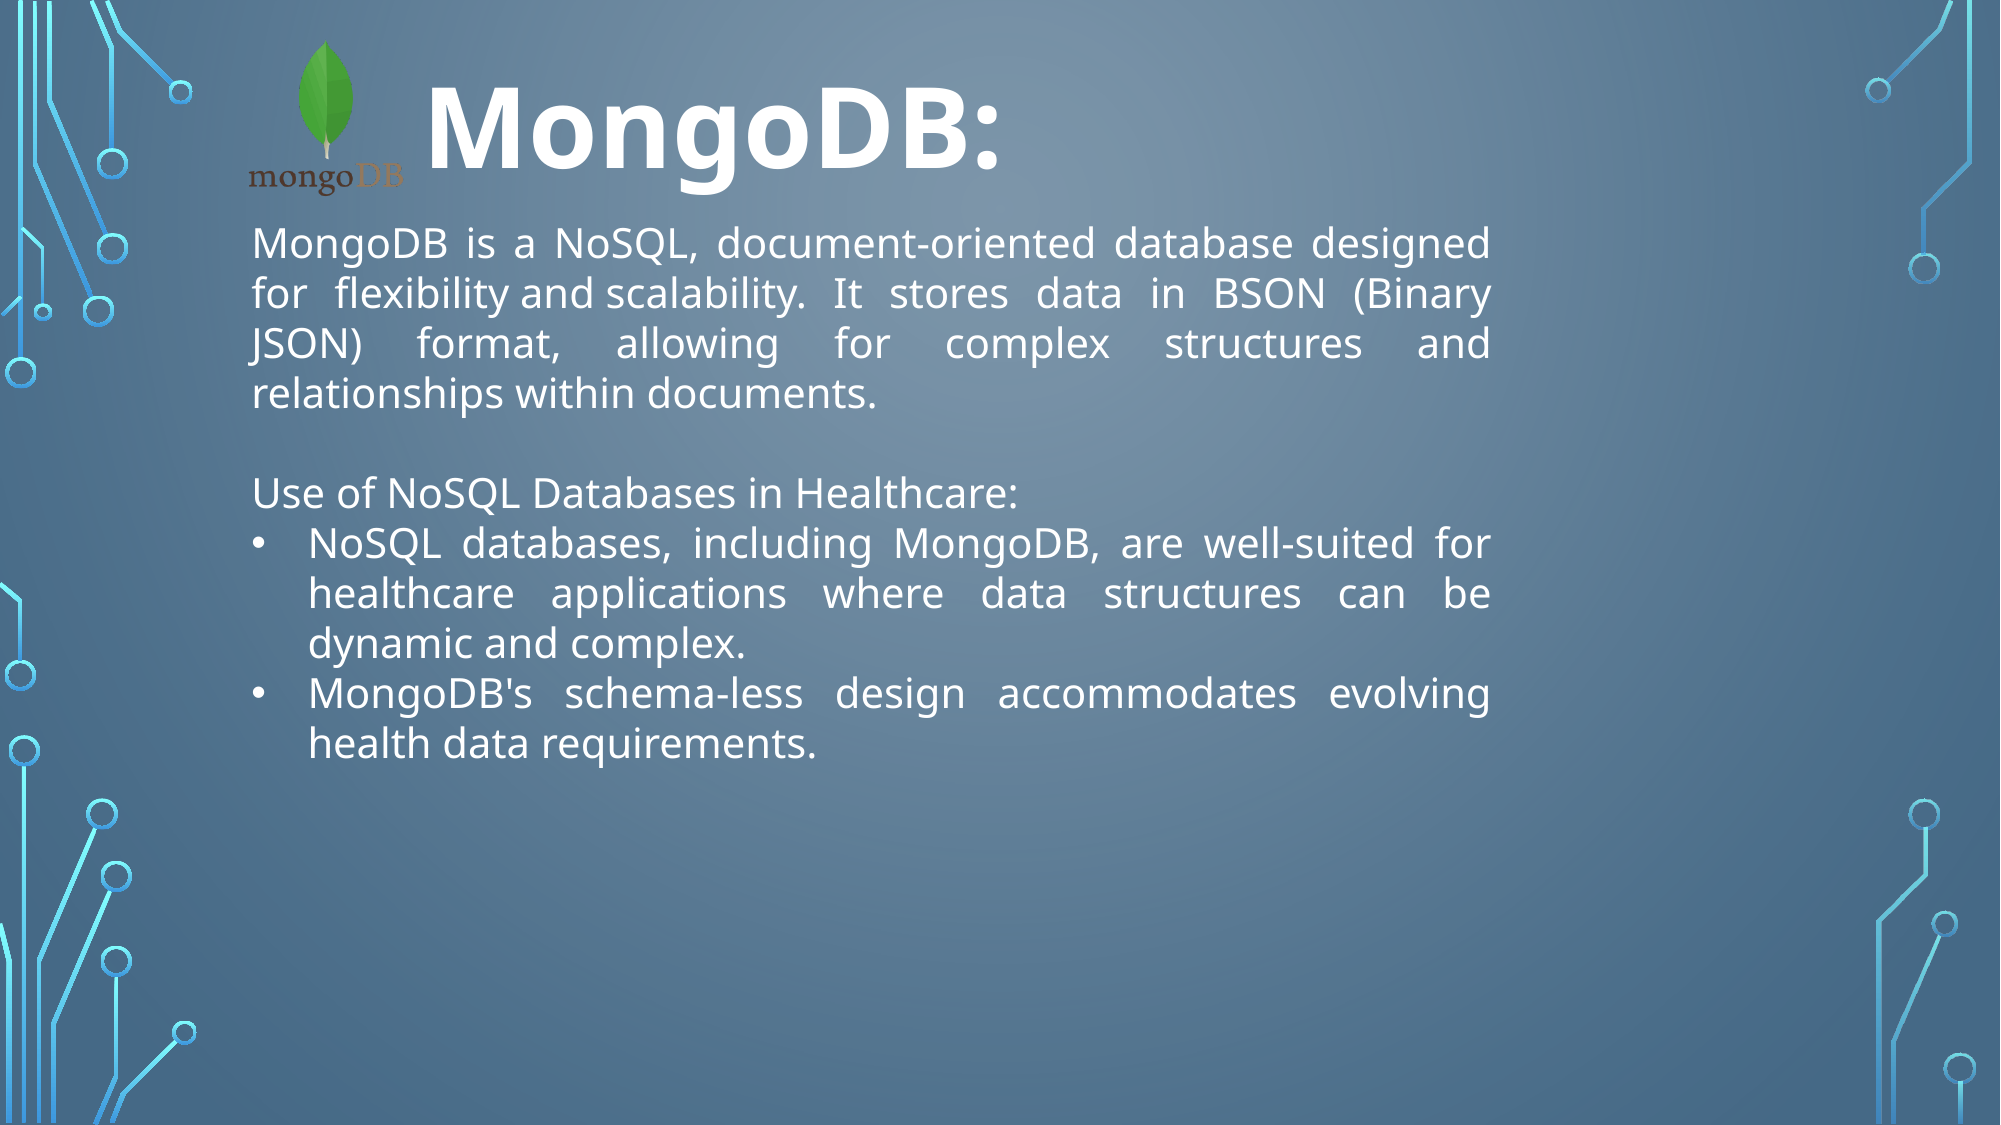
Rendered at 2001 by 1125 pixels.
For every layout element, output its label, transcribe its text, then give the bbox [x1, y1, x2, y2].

picture [243, 34, 409, 200]
text_box MongoDB is a NoSQL, document-oriented database designed for flexibility and scalability. It stores data in BSON (Binary JSON) format, allowing for complex structures and relationships within documents. Use of NoSQL Databases in Healthcare: NoSQL databases, including MongoDB, are well-suited for healthcare applications where data structures can be dynamic and complex. MongoDB's schema-less design accommodates evolving health data requirements. [236, 209, 1507, 775]
text_box MongoDB: [409, 48, 1197, 198]
